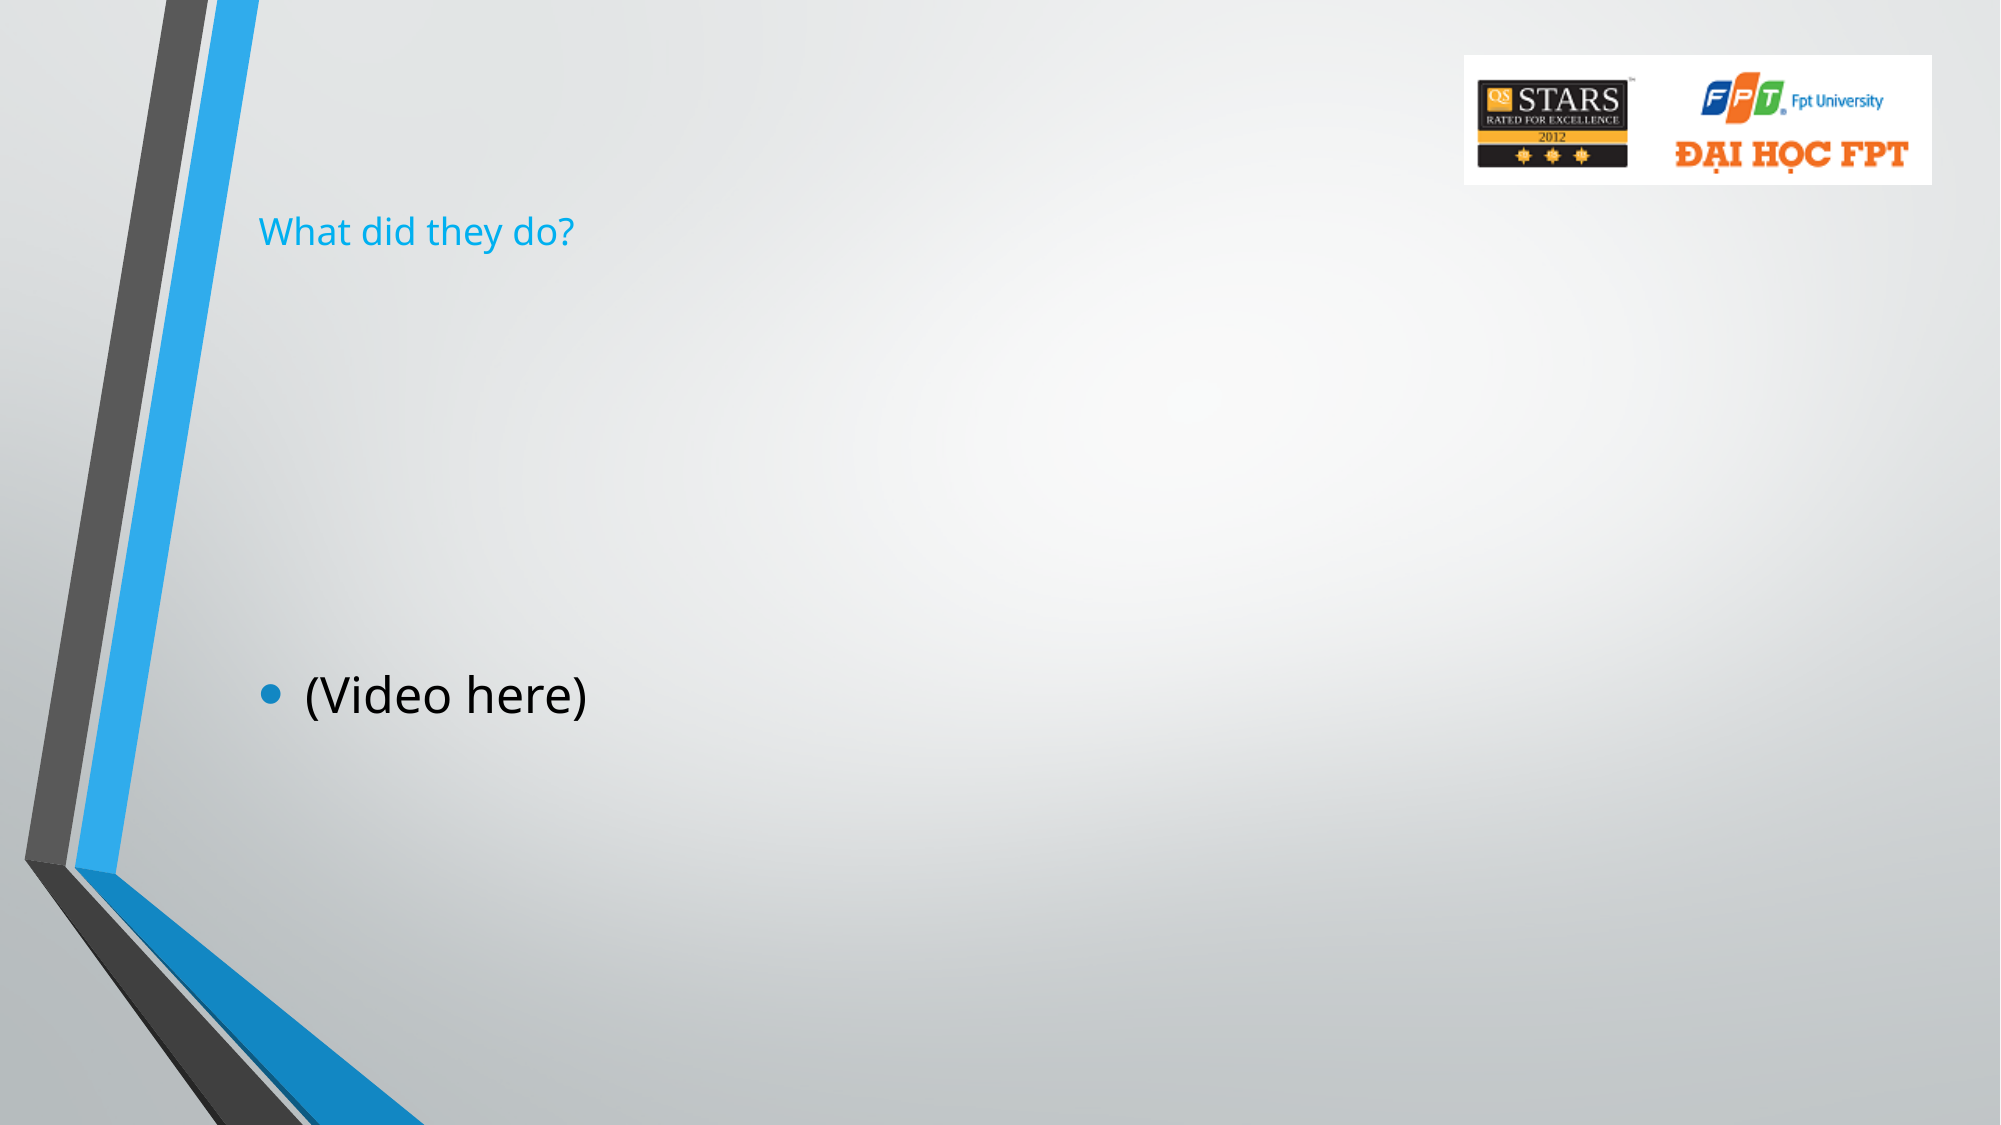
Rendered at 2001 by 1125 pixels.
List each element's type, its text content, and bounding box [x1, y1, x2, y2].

picture [1463, 55, 1932, 185]
list (Video here) [243, 437, 1887, 950]
title What did they do? [243, 112, 1887, 400]
